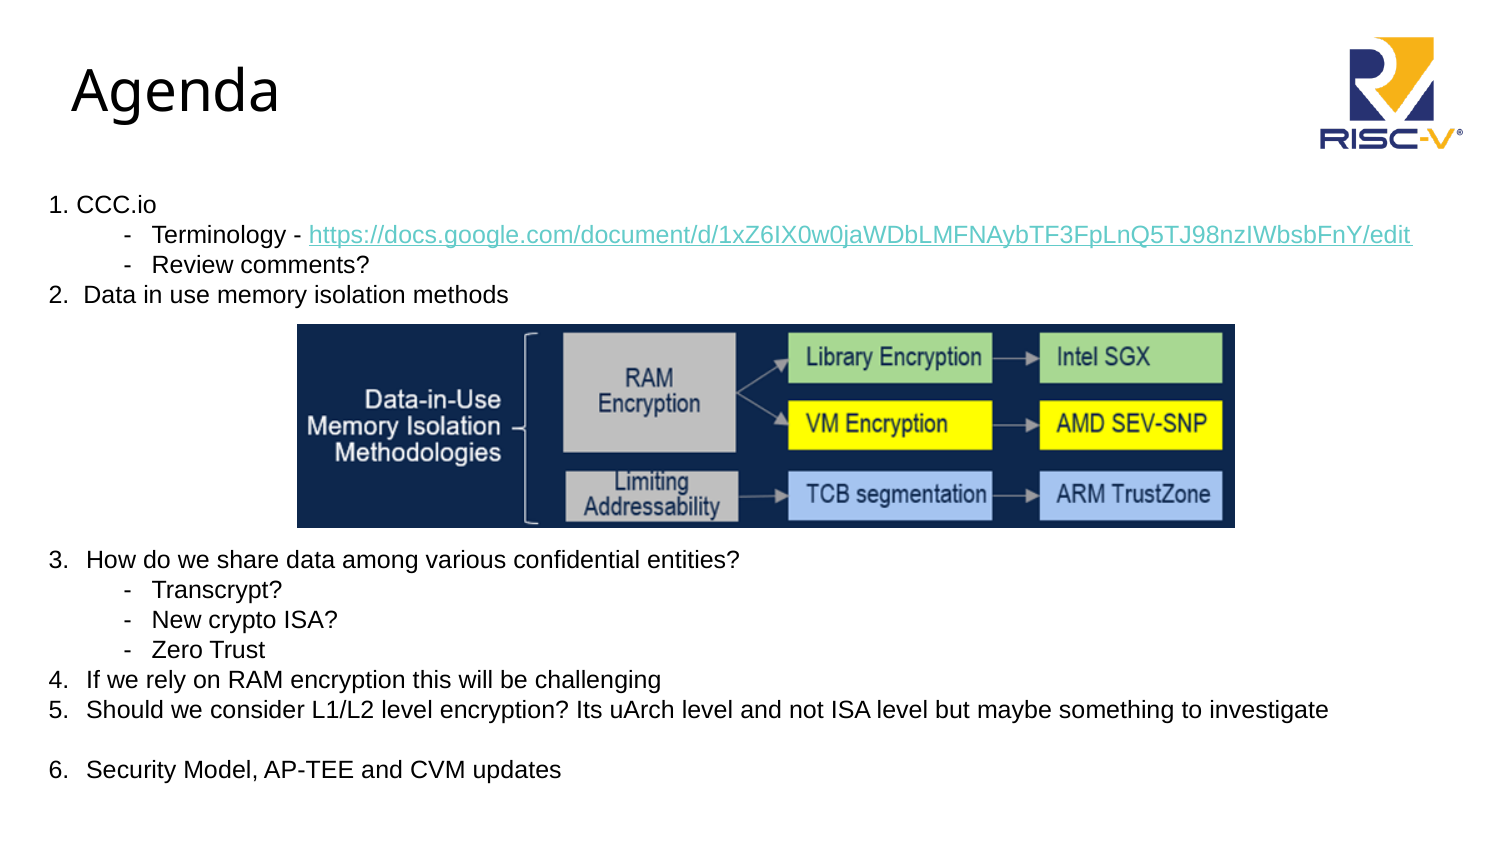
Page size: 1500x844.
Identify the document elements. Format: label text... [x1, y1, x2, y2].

text_box How do we share data among various confidential entities? Transcrypt? New crypto ISA? Zero Trust If we rely on RAM encryption this will be challenging Should we consider L1/L2 level encryption? Its uArch level and not ISA level but maybe something to investigate Security Model, AP-TEE and CVM updates [33, 536, 1480, 791]
list 1. CCC.io Terminology - https://docs.google.com/document/d/1xZ6IX0w0jaWDbLMFNAybTF3FpLnQ5TJ98nzIWbsbFnY/edit Review comments? 2. Data in use memory isolation methods [33, 3, 1480, 494]
picture [297, 324, 1235, 528]
